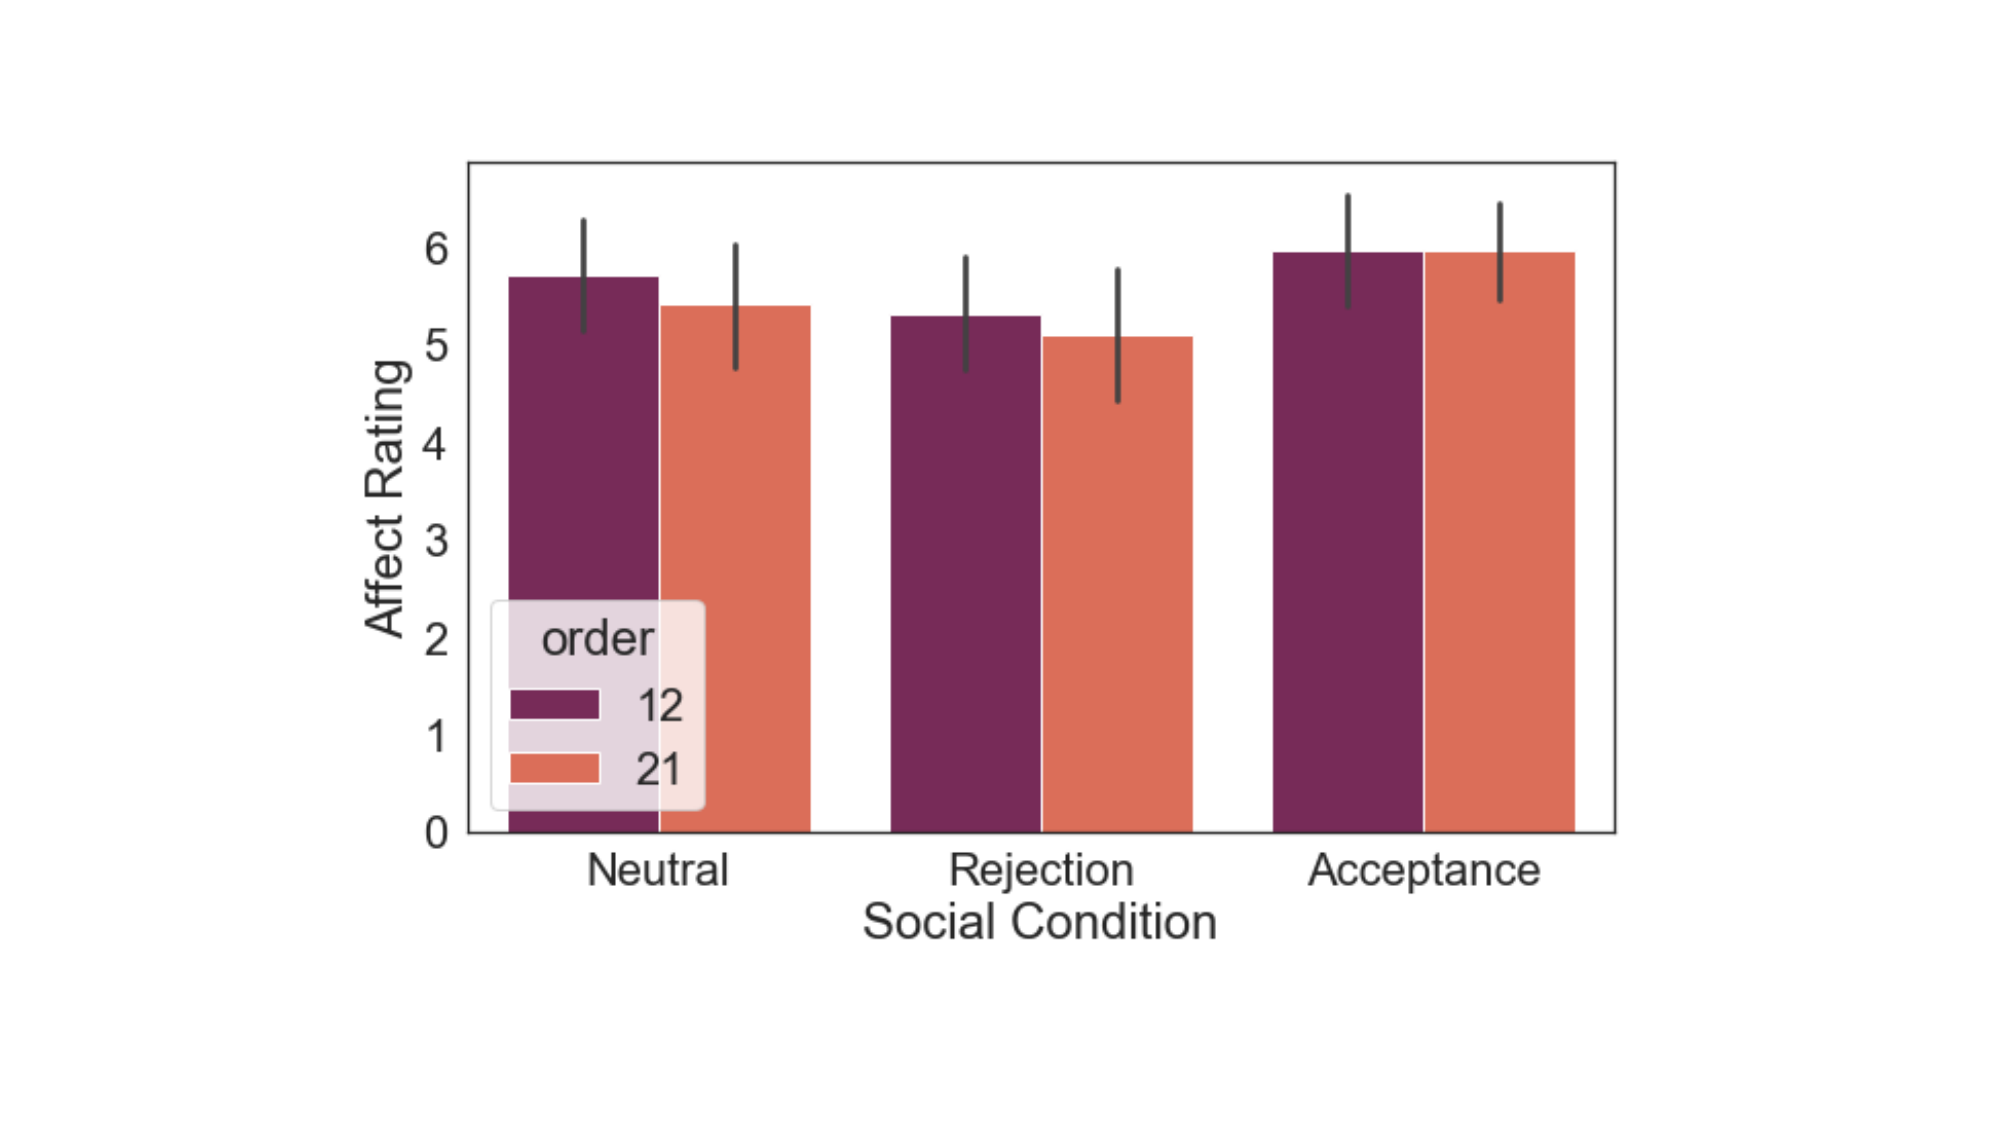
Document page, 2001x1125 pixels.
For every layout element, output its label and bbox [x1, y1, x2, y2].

picture [353, 148, 1629, 964]
